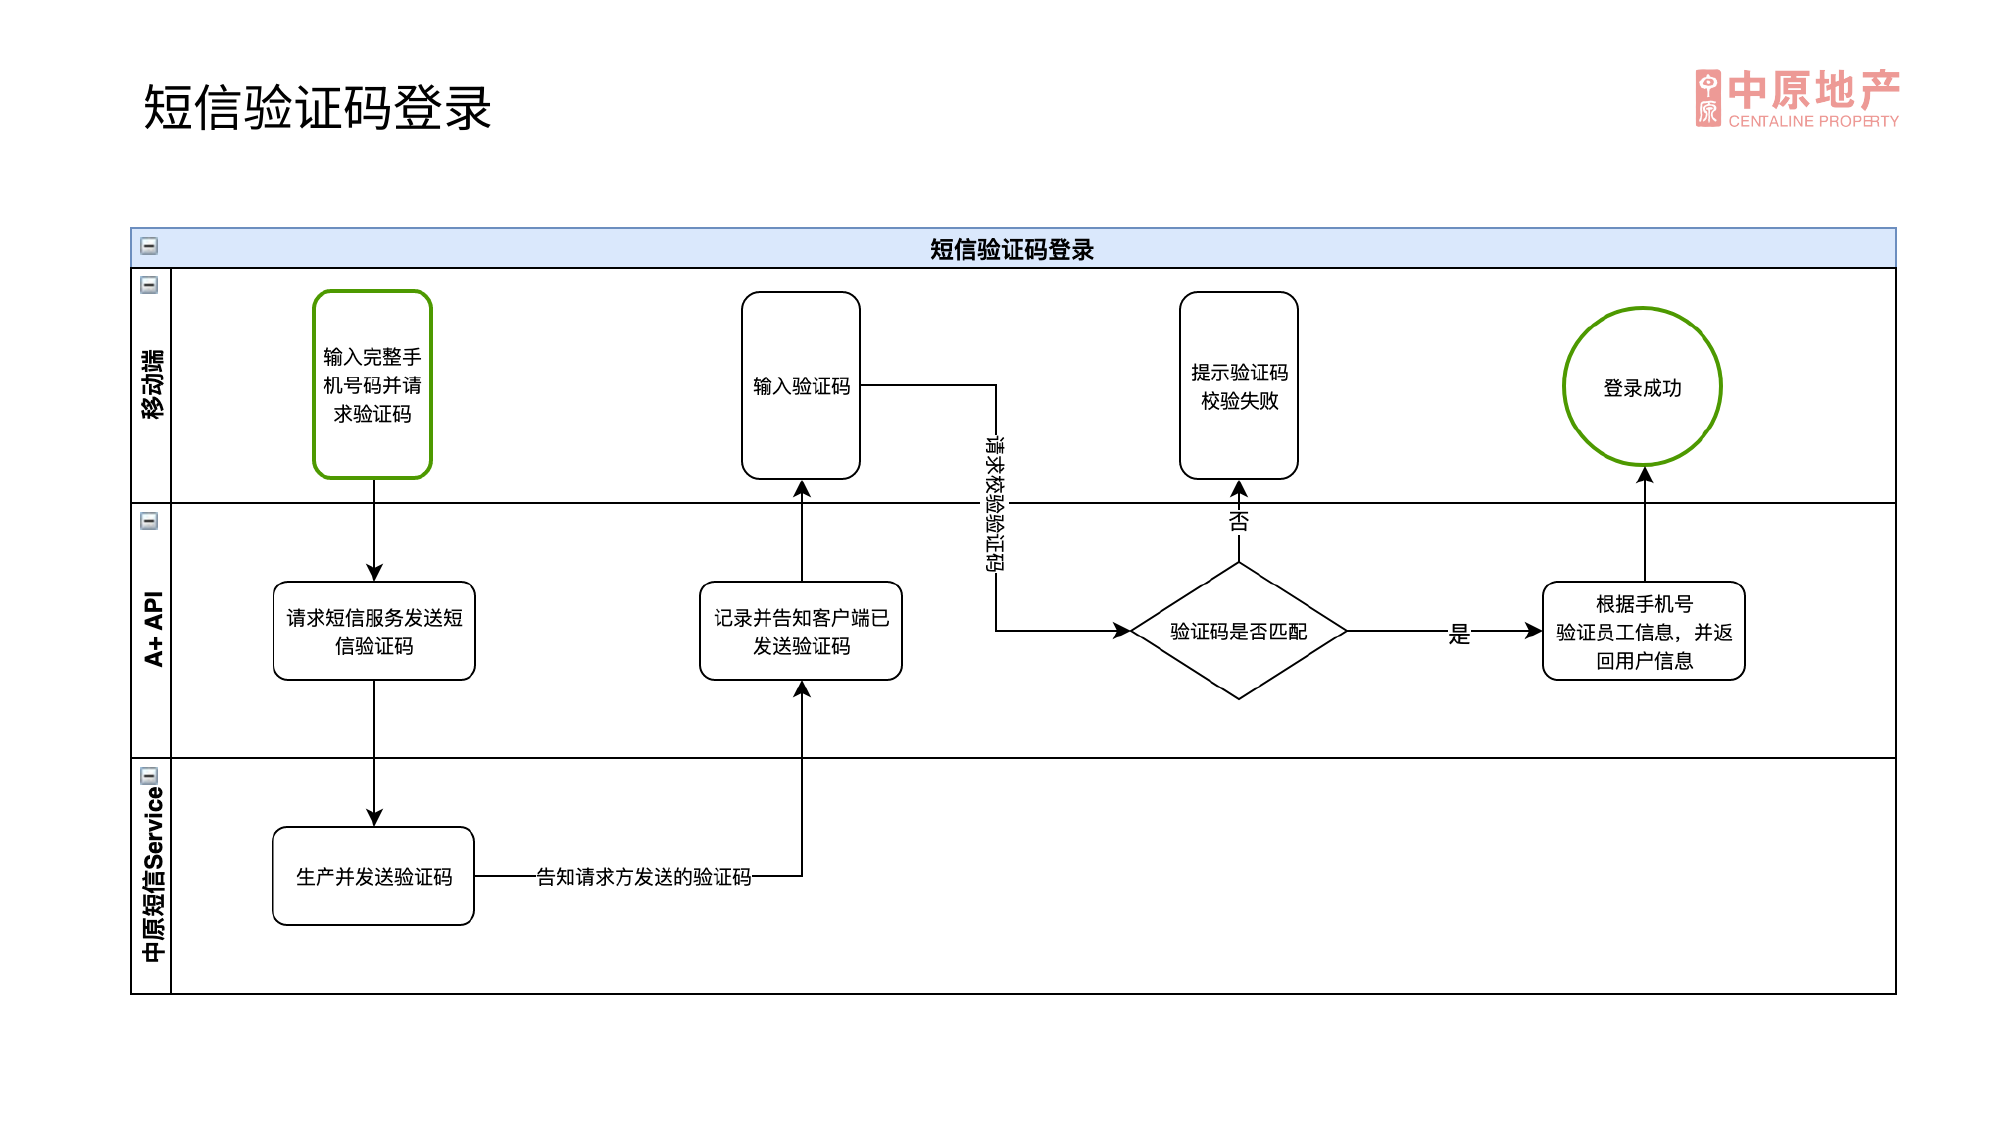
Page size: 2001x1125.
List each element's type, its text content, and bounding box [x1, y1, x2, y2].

text_box [1695, 68, 1900, 128]
text_box 短信验证码登录 [128, 69, 509, 144]
picture [126, 223, 1900, 998]
